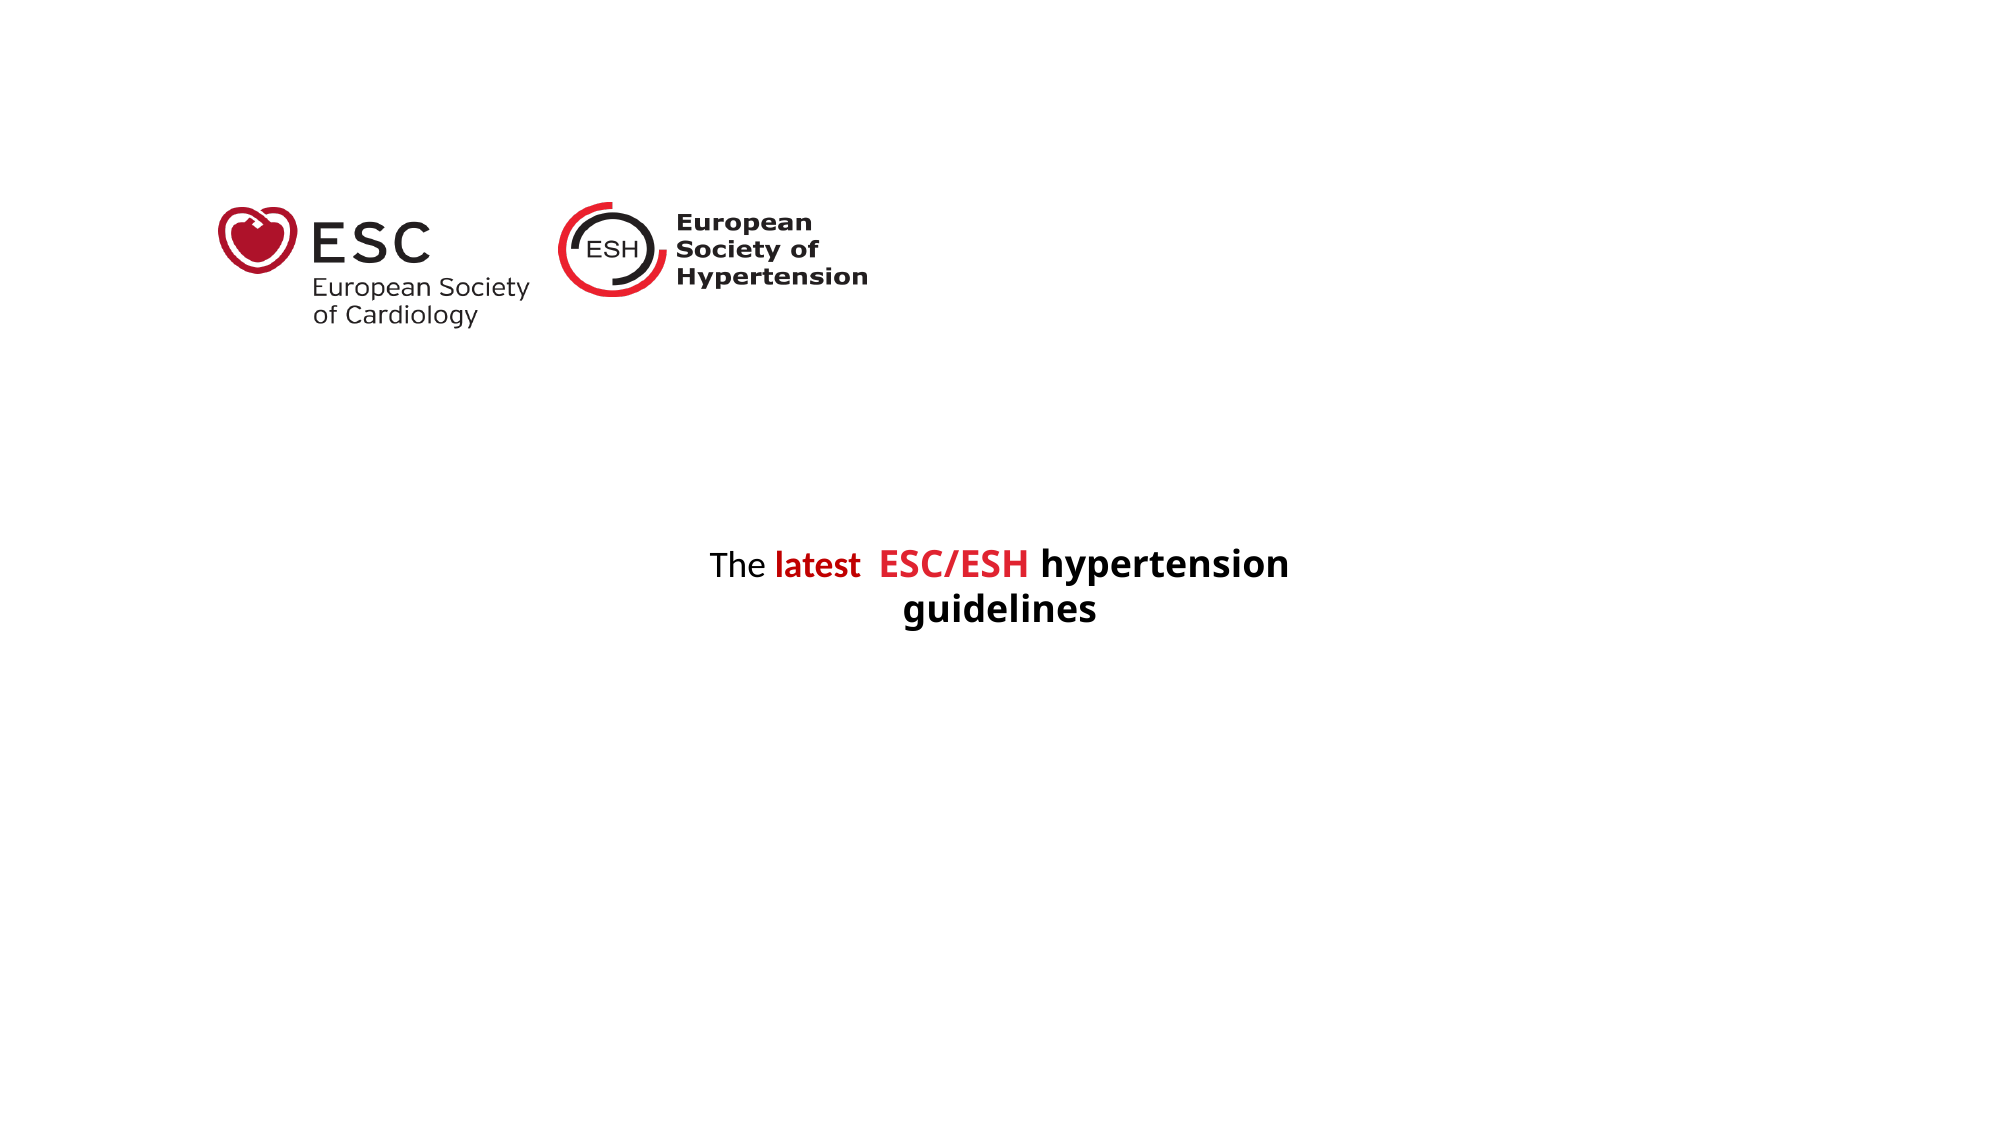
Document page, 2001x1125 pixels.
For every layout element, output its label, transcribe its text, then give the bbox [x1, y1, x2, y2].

picture [204, 179, 542, 355]
text_box The latest ESC/ESH hypertension guidelines [617, 532, 1383, 637]
picture [558, 202, 868, 297]
